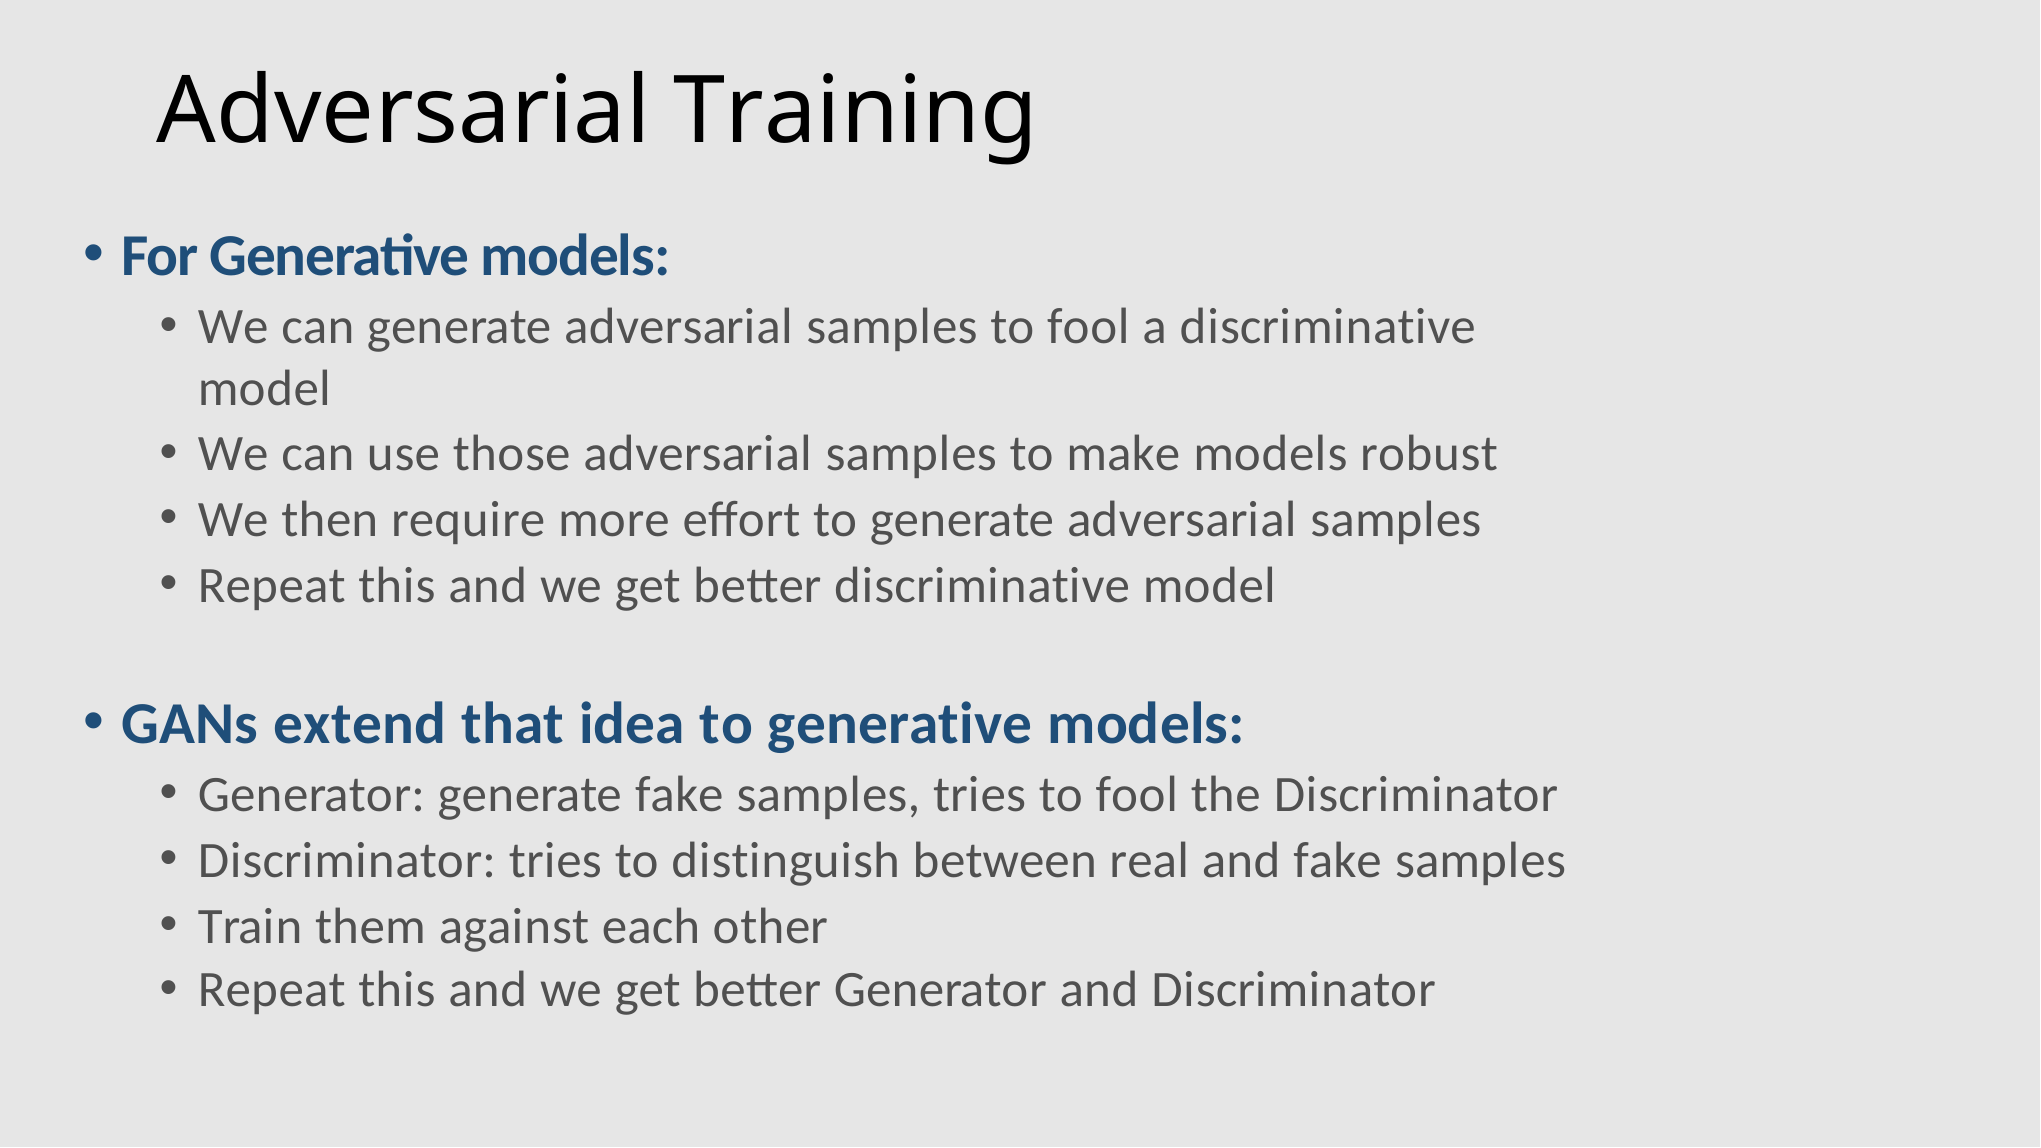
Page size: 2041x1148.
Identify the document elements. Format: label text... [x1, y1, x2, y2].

title Adversarial Training [46, 49, 2036, 242]
text_box For Generative models: We can generate adversarial samples to fool a discriminative model We can use those adversarial samples to make models robust We then require more effort to generate adversarial samples Repeat this and we get better discriminative model GANs extend that idea to generative models: Generator: generate fake samples, tries to fool the Discriminator Discriminator: tries to distinguish between real and fake samples Train them against each other Repeat this and we get better Generator and Discriminator [80, 216, 1593, 1018]
